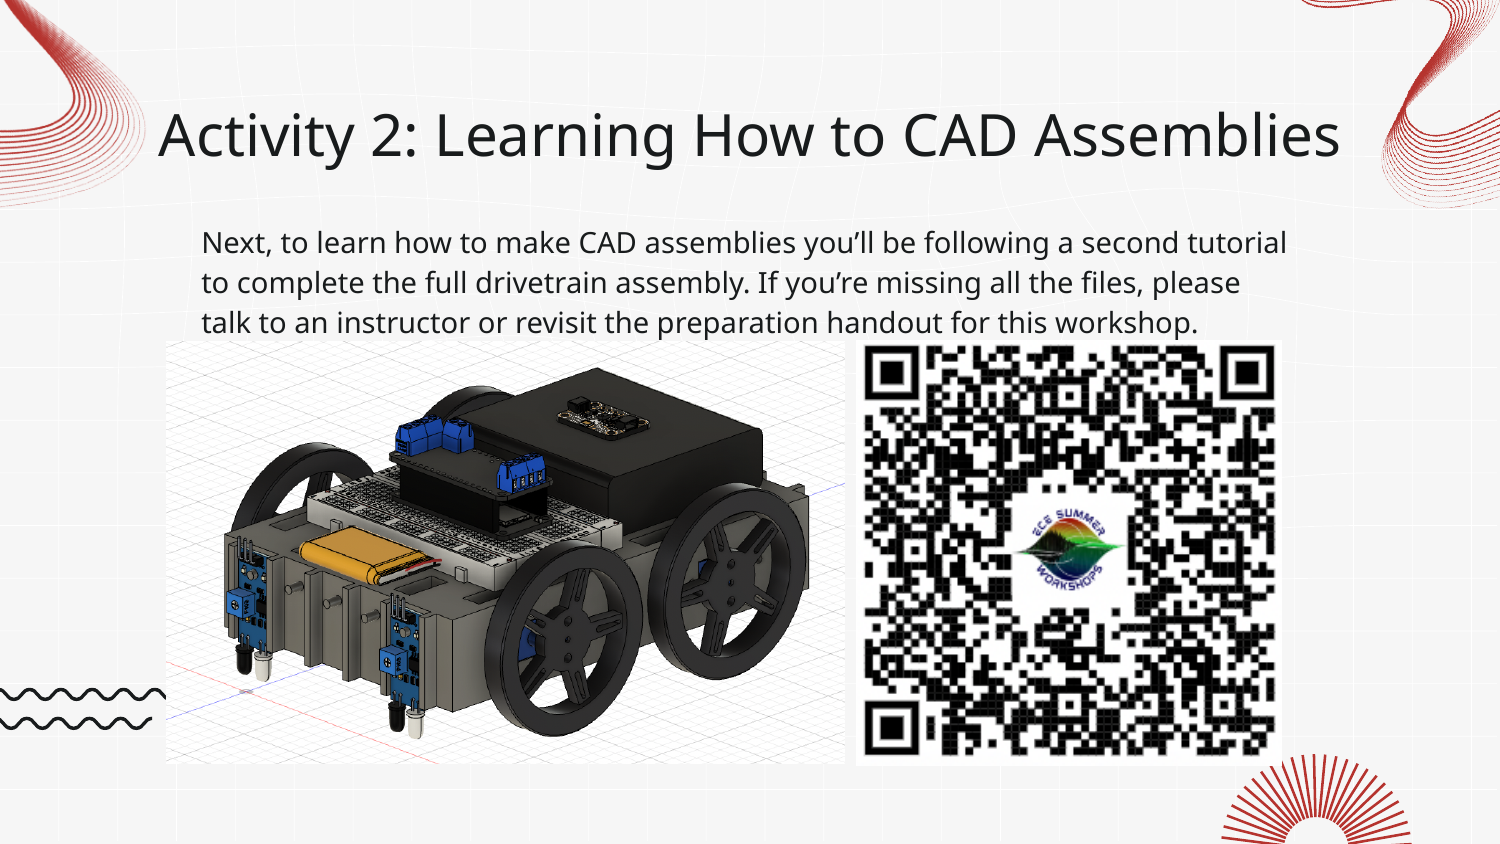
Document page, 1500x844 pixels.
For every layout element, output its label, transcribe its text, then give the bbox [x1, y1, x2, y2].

picture [855, 339, 1282, 766]
title Activity 2: Learning How to CAD Assemblies [118, 72, 1382, 167]
picture [1127, 0, 1500, 329]
picture [0, 0, 845, 764]
subtitle Next, to learn how to make CAD assemblies you’ll be following a second tutorial to complete the full drivetrain assembly. If you’re missing all the files, please talk to an instructor or revisit the preparation handout for this workshop. [186, 203, 1314, 663]
